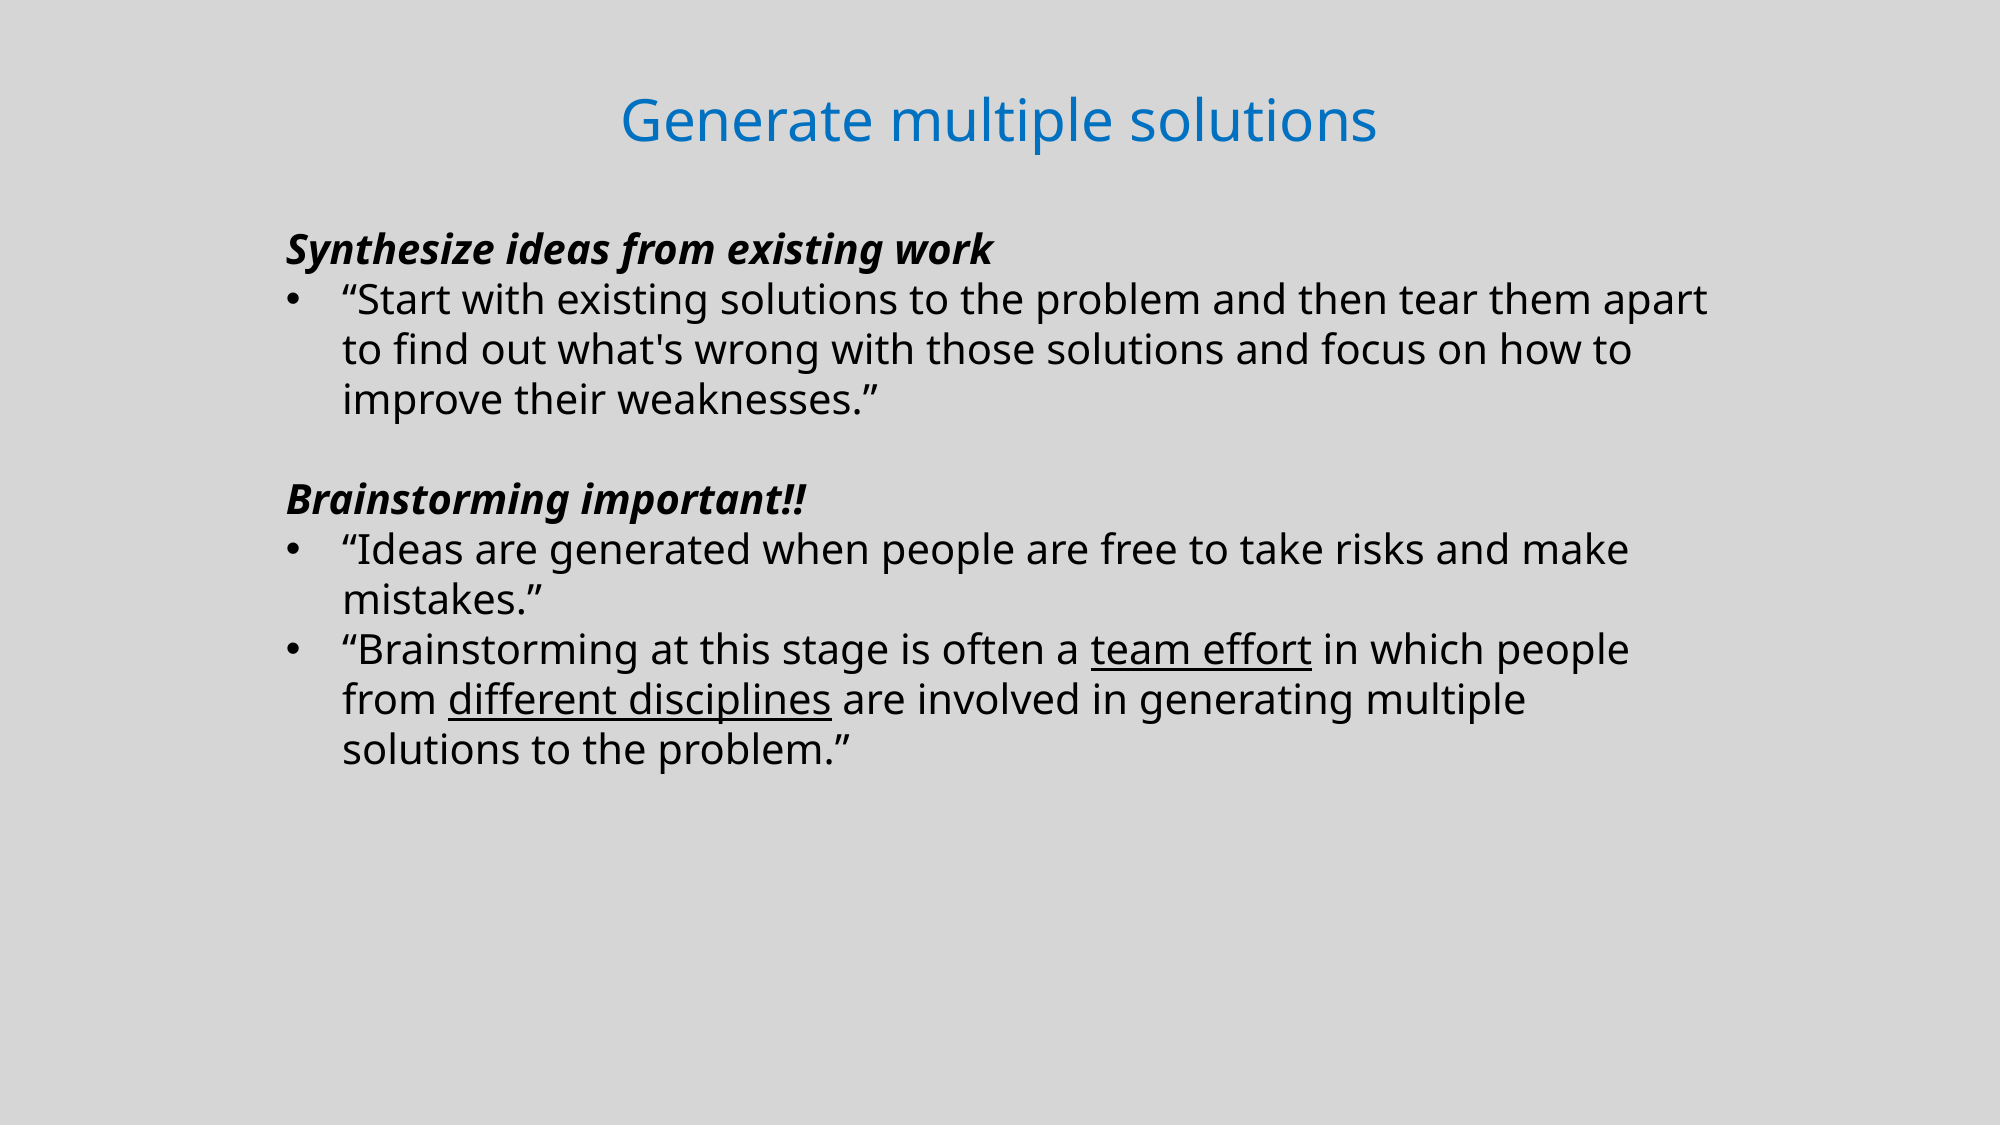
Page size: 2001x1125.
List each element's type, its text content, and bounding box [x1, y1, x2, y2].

text_box Generate multiple solutions Synthesize ideas from existing work “Start with existing solutions to the problem and then tear them apart to find out what's wrong with those solutions and focus on how to improve their weaknesses.” Brainstorming important!! “Ideas are generated when people are free to take risks and make mistakes.” “Brainstorming at this stage is often a team effort in which people from different disciplines are involved in generating multiple solutions to the problem.” [271, 75, 1729, 781]
